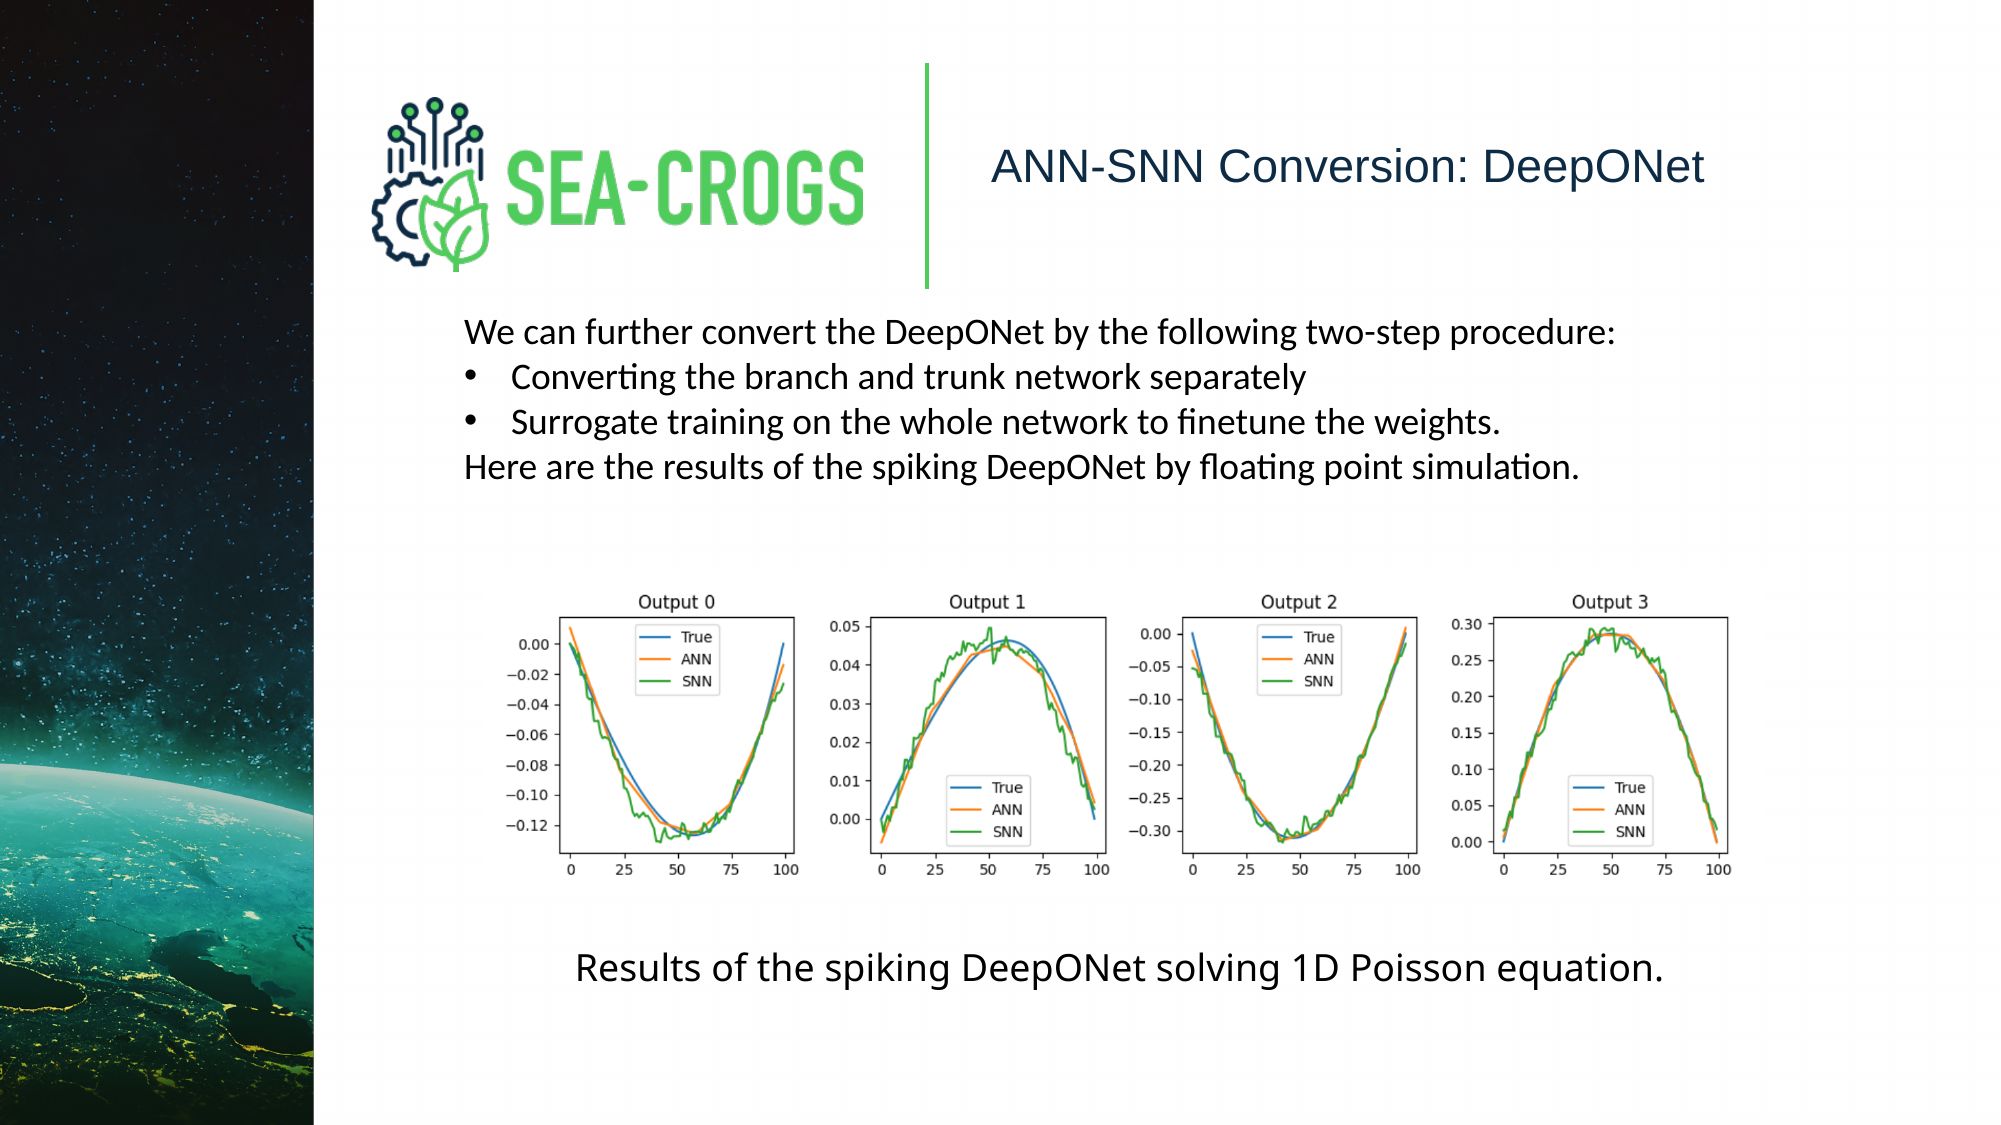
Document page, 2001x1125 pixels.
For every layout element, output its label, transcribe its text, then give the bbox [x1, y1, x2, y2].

text_box We can further convert the DeepONet by the following two-step procedure: Converting the branch and trunk network separately Surrogate training on the whole network to finetune the weights. Here are the results of the spiking DeepONet by floating point simulation. [449, 299, 1800, 495]
picture [0, 0, 2001, 1125]
text_box Results of the spiking DeepONet solving 1D Poisson equation. [559, 936, 1690, 1041]
title ANN-SNN Conversion: DeepONet [991, 135, 1928, 193]
